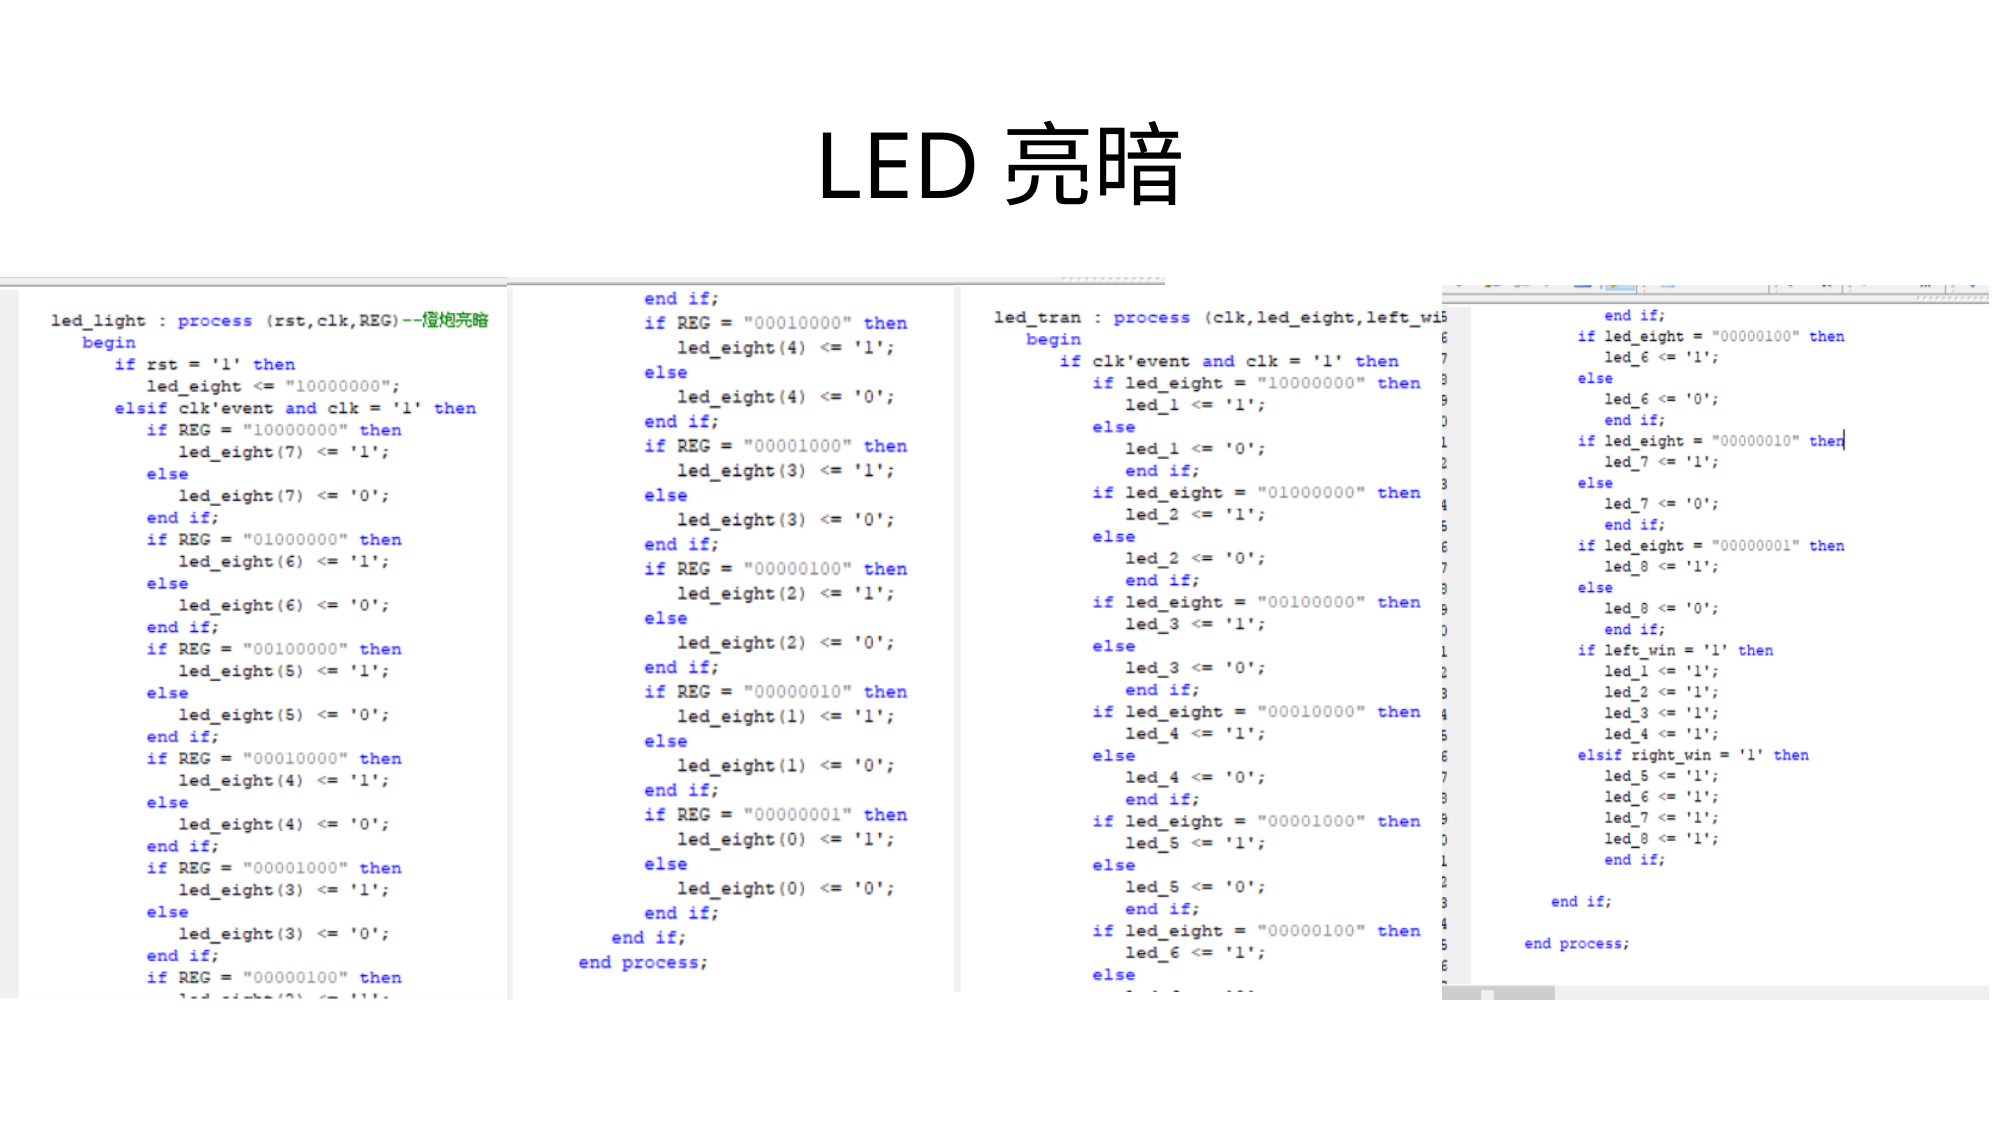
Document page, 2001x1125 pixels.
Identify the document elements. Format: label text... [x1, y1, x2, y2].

picture [1442, 285, 1989, 1000]
picture [0, 277, 1165, 1000]
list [954, 285, 1442, 992]
title LED亮暗 [137, 59, 1863, 278]
